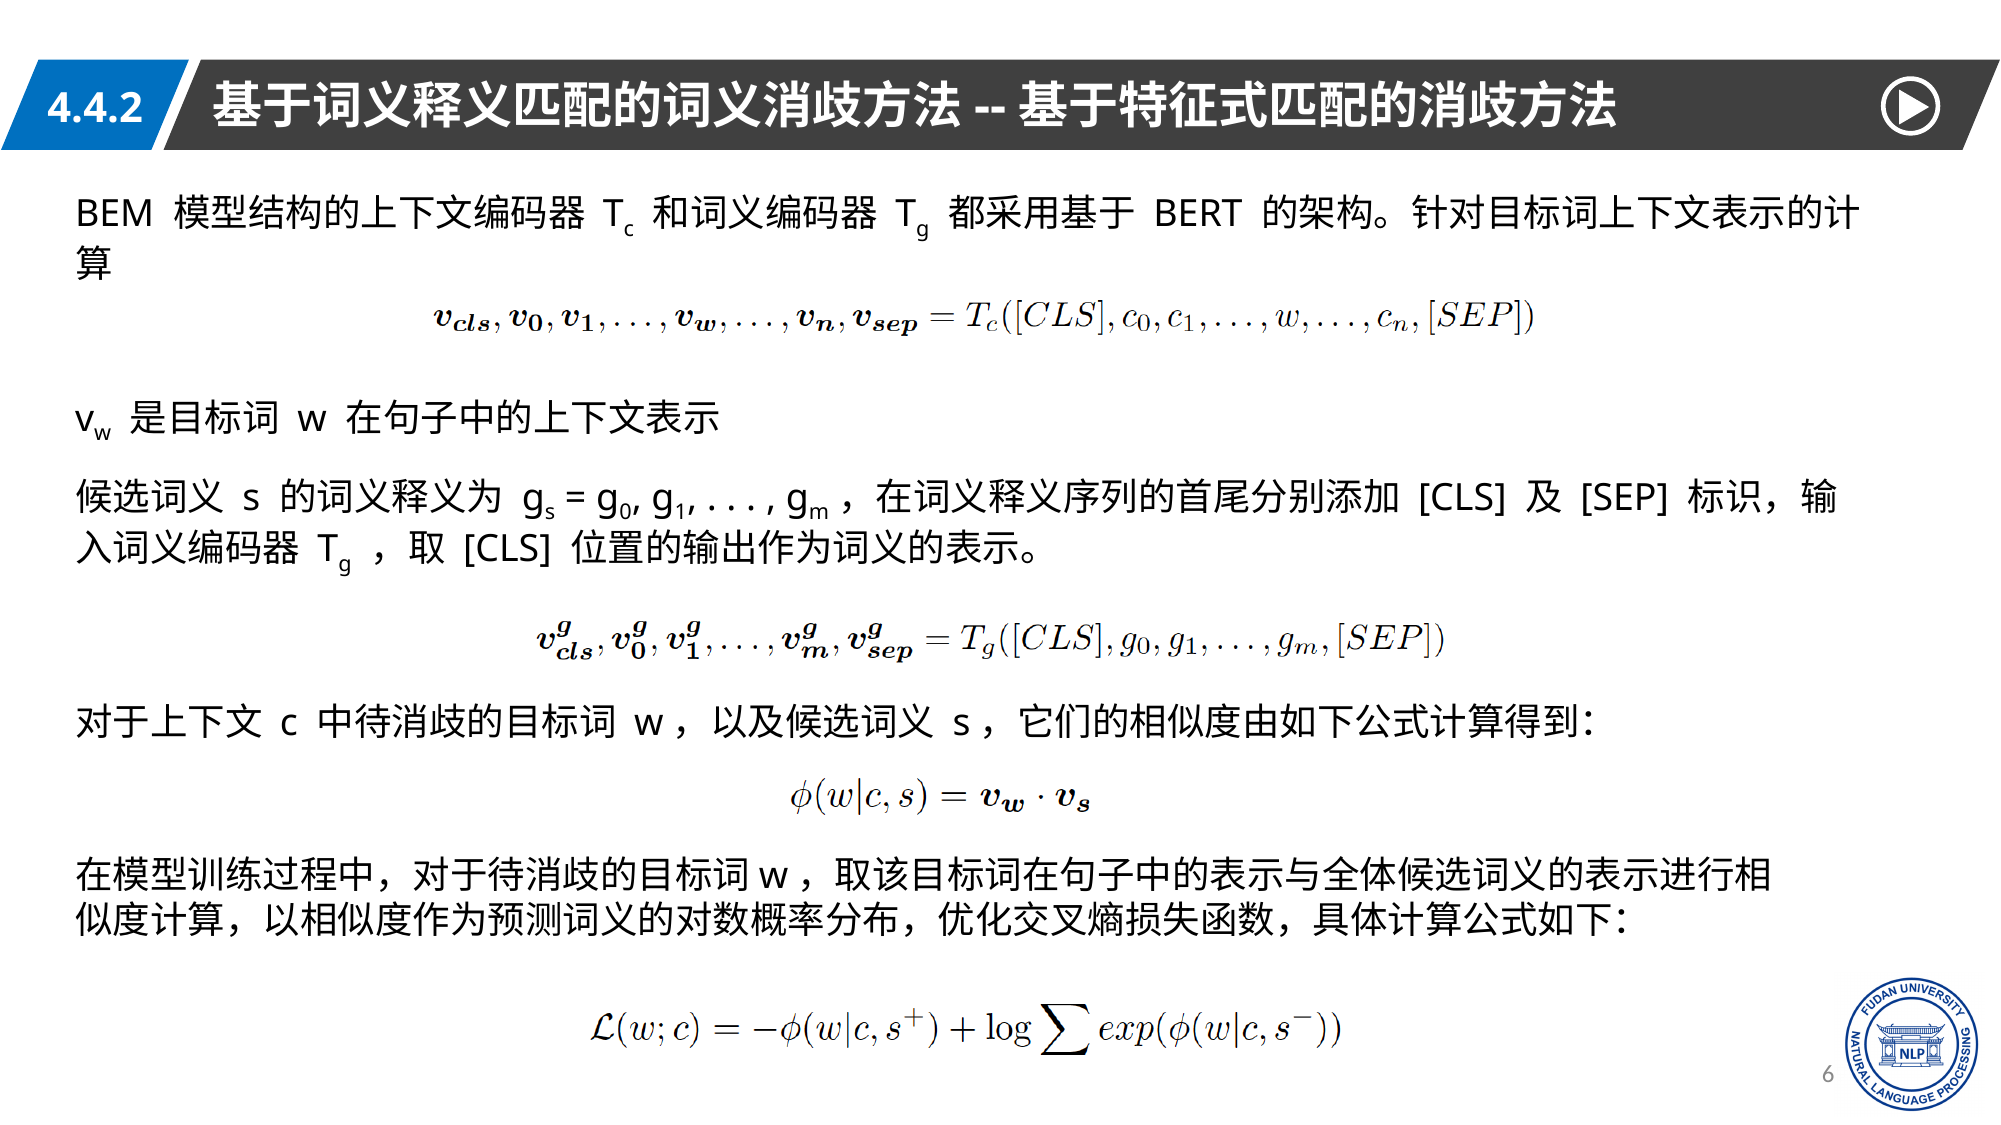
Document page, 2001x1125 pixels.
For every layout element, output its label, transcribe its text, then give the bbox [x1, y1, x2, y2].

text_box [163, 59, 2000, 150]
text_box 对于上下文 c 中待消歧的目标词 w，以及候选词义 s，它们的相似度由如下公式计算得到： [60, 690, 1791, 751]
text_box 4.4.2 [26, 73, 164, 138]
picture [524, 596, 1476, 681]
picture [769, 751, 1120, 845]
text_box BEM 模型结构的上下文编码器 Tc 和词义编码器 Tg 都采用基于 BERT 的架构。针对目标词上下文表示的计算 [60, 181, 1900, 293]
picture [1834, 972, 1985, 1117]
text_box 基于词义释义匹配的词义消歧方法--基于特征式匹配的消歧方法 [197, 66, 1634, 142]
slide_number 69 [1412, 1042, 1863, 1103]
text_box 候选词义 s 的词义释义为 gs = g0, g1, . . . , gm，在词义释义序列的首尾分别添加 [CLS] 及 [SEP] 标识，输入词义编码器 Tg ，取 [CLS] 位置的输出作为词义的表示。 [60, 465, 1884, 583]
picture [415, 274, 1585, 355]
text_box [1883, 78, 1939, 134]
picture [567, 987, 1377, 1073]
text_box [1, 89, 157, 150]
text_box [32, 59, 189, 120]
text_box vw 是目标词 w 在句子中的上下文表示 [60, 386, 1061, 453]
text_box 在模型训练过程中，对于待消歧的目标词w，取该目标词在句子中的表示与全体候选词义的表示进行相似度计算，以相似度作为预测词义的对数概率分布，优化交叉熵损失函数，具体计算公式如下： [60, 844, 1791, 949]
